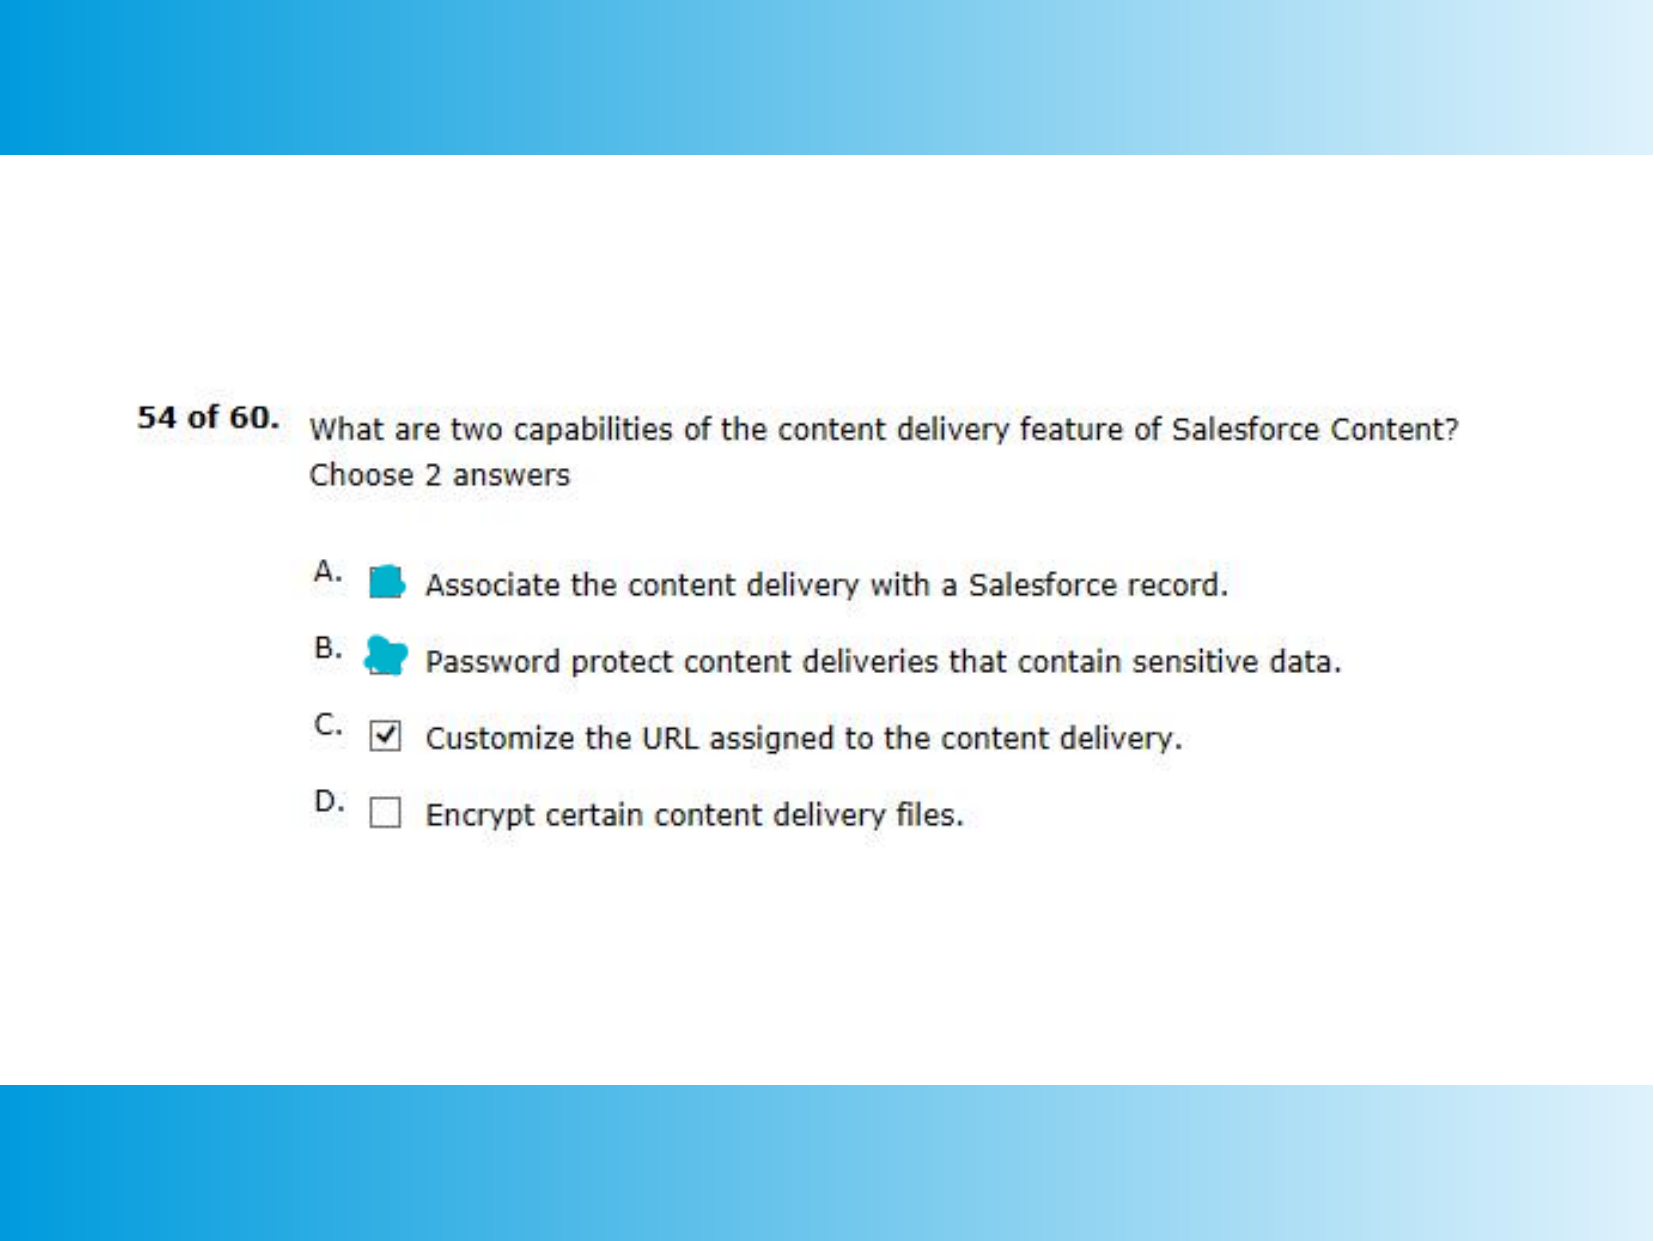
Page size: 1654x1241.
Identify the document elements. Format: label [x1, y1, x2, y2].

text_box [82, 290, 1571, 1010]
text_box [82, 49, 1571, 154]
picture [124, 376, 1524, 867]
